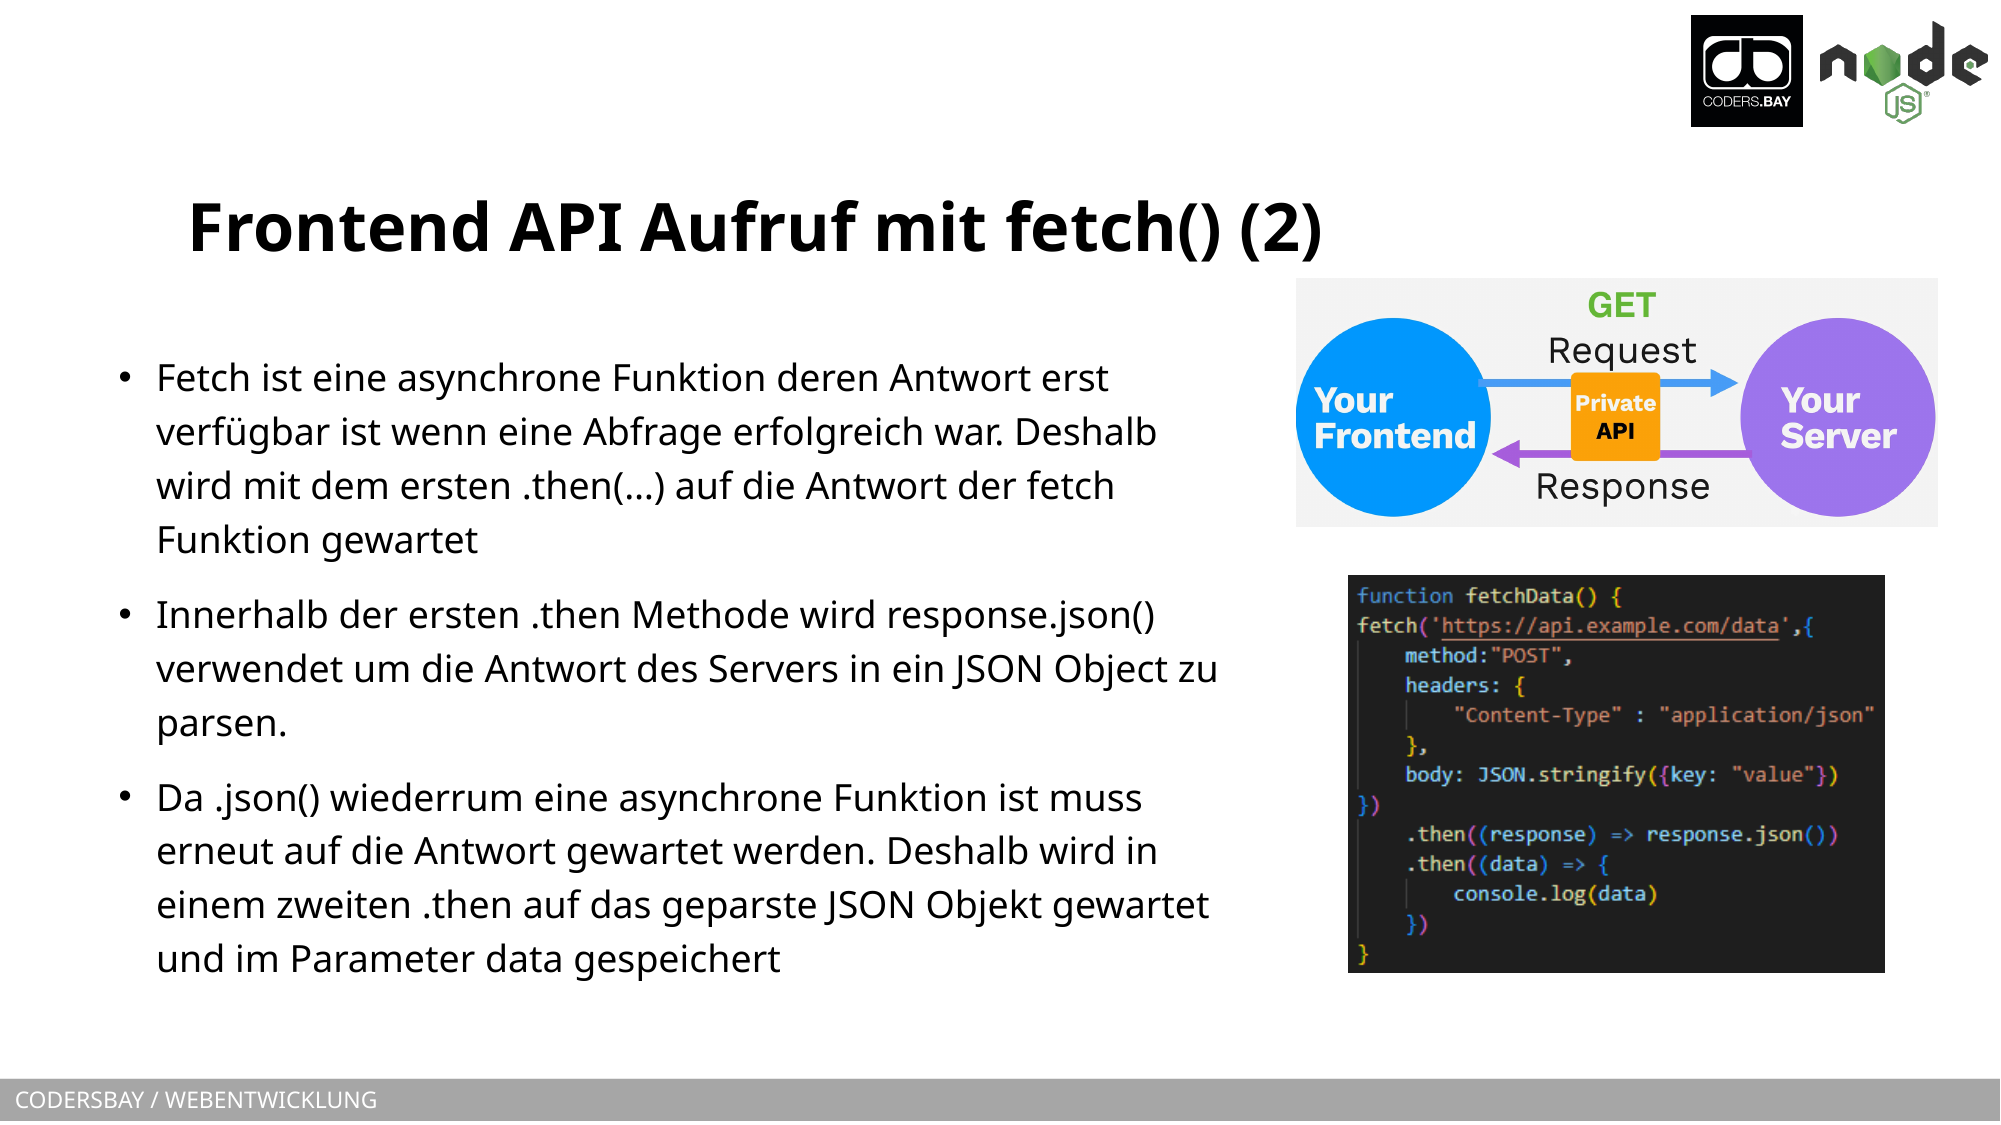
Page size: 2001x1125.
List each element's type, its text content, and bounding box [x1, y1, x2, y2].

picture [1820, 21, 1988, 124]
picture [1296, 278, 1938, 528]
picture [1348, 575, 1885, 973]
title Frontend API Aufruf mit fetch() (2) [172, 112, 1635, 338]
list Fetch ist eine asynchrone Funktion deren Antwort erst verfügbar ist wenn eine Abfrage erfolgreich war. Deshalb wird mit dem ersten .then(…) auf die Antwort der fetch Funktion gewartet Innerhalb der ersten .then Methode wird response.json() verwendet um die Antwort des Servers in ein JSON Object zu parsen. Da .json() wiederrum eine asynchrone Funktion ist muss erneut auf die Antwort gewartet werden. Deshalb wird in einem zweiten .then auf das geparste JSON Objekt gewartet und im Parameter data gespeichert [103, 337, 1253, 1017]
picture [1691, 15, 1803, 127]
